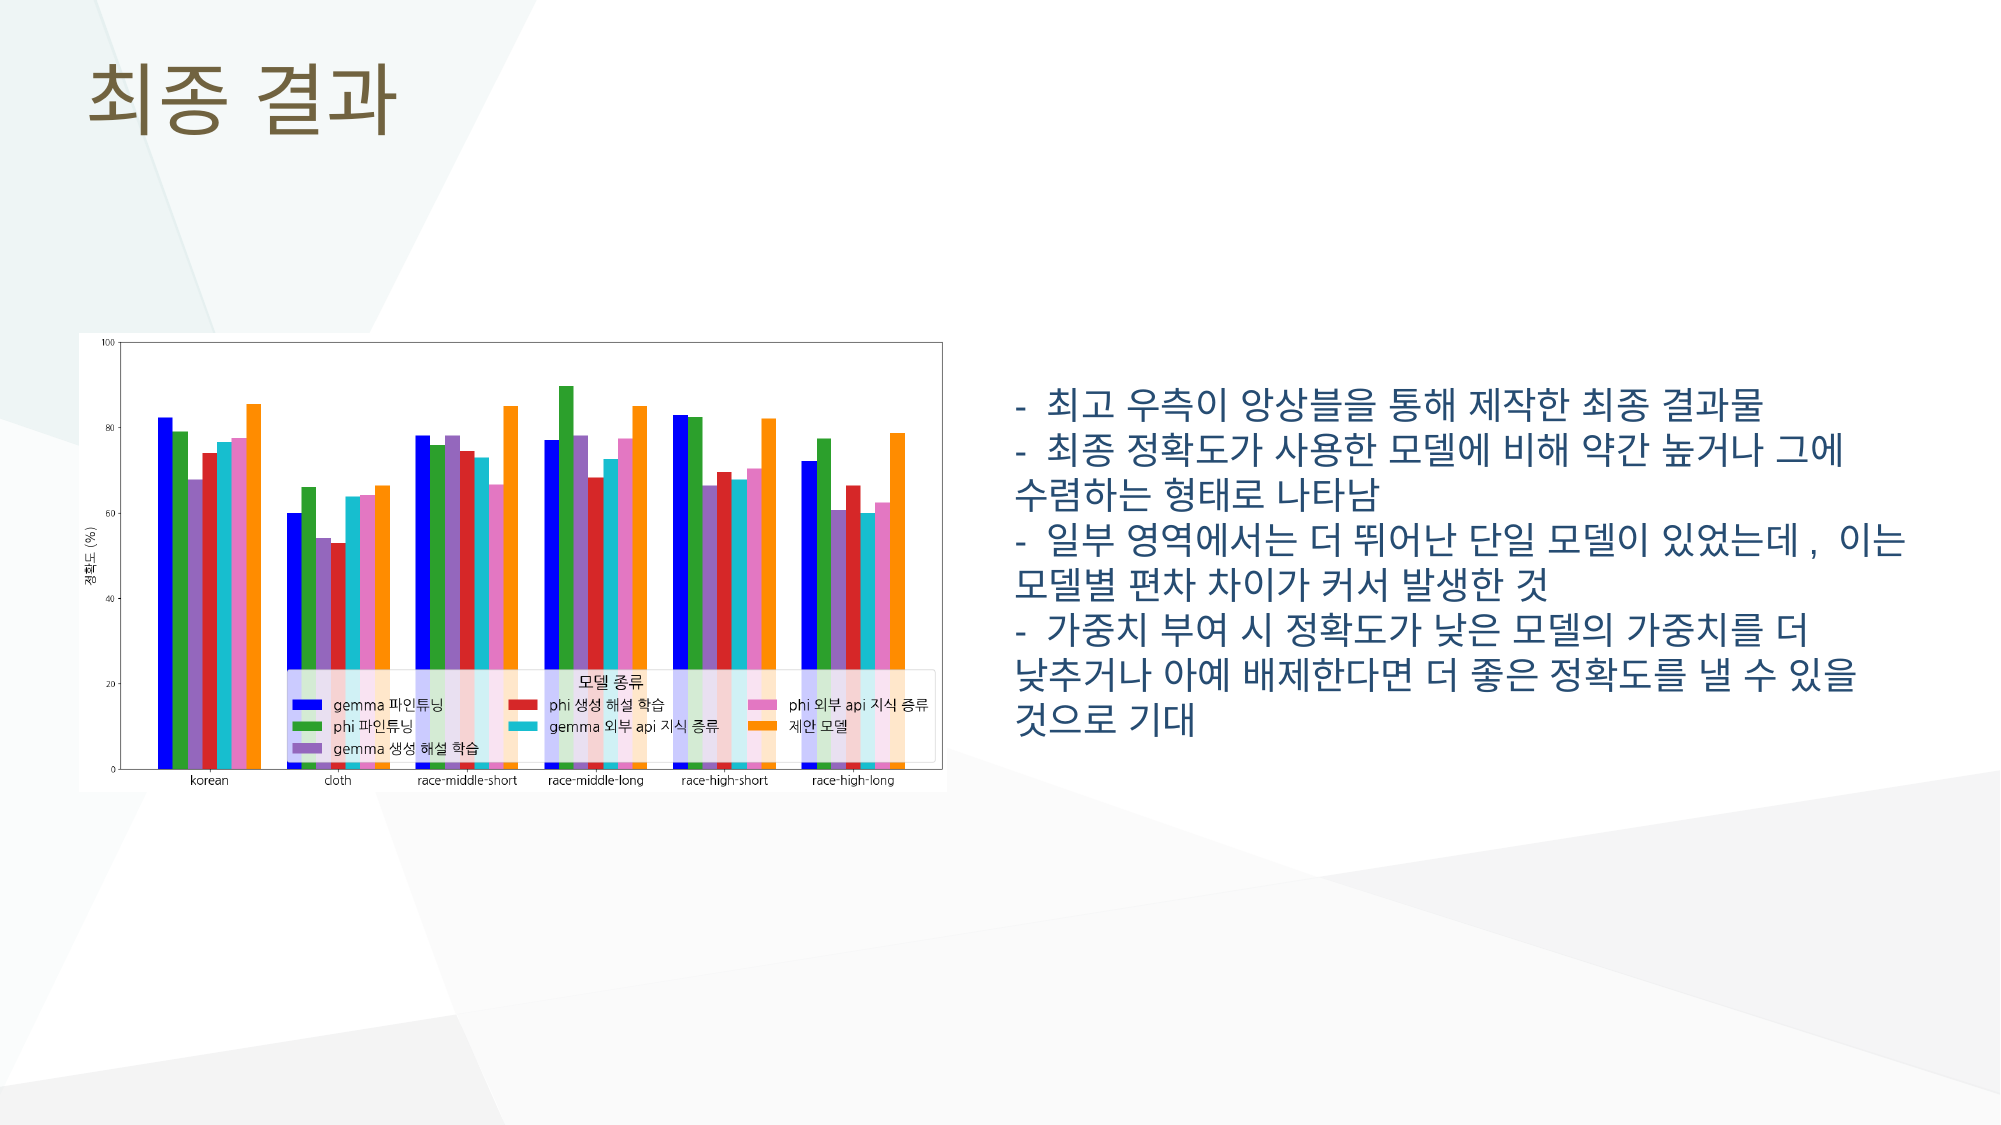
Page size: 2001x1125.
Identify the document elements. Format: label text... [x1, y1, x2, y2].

title 최종 결과 [70, 20, 1925, 175]
picture [79, 333, 947, 792]
text_box - 최고 우측이 앙상블을 통해 제작한 최종 결과물 - 최종 정확도가 사용한 모델에 비해 약간 높거나 그에 수렴하는 형태로 나타남 - 일부 영역에서는 더 뛰어난 단일 모델이 있었는데, 이는 모델별 편차 차이가 커서 발생한 것 - 가중치 부여 시 정확도가 낮은 모델의 가중치를 더 낮추거나 아예 배제한다면 더 좋은 정확도를 낼 수 있을 것으로 기대 [999, 374, 1958, 750]
